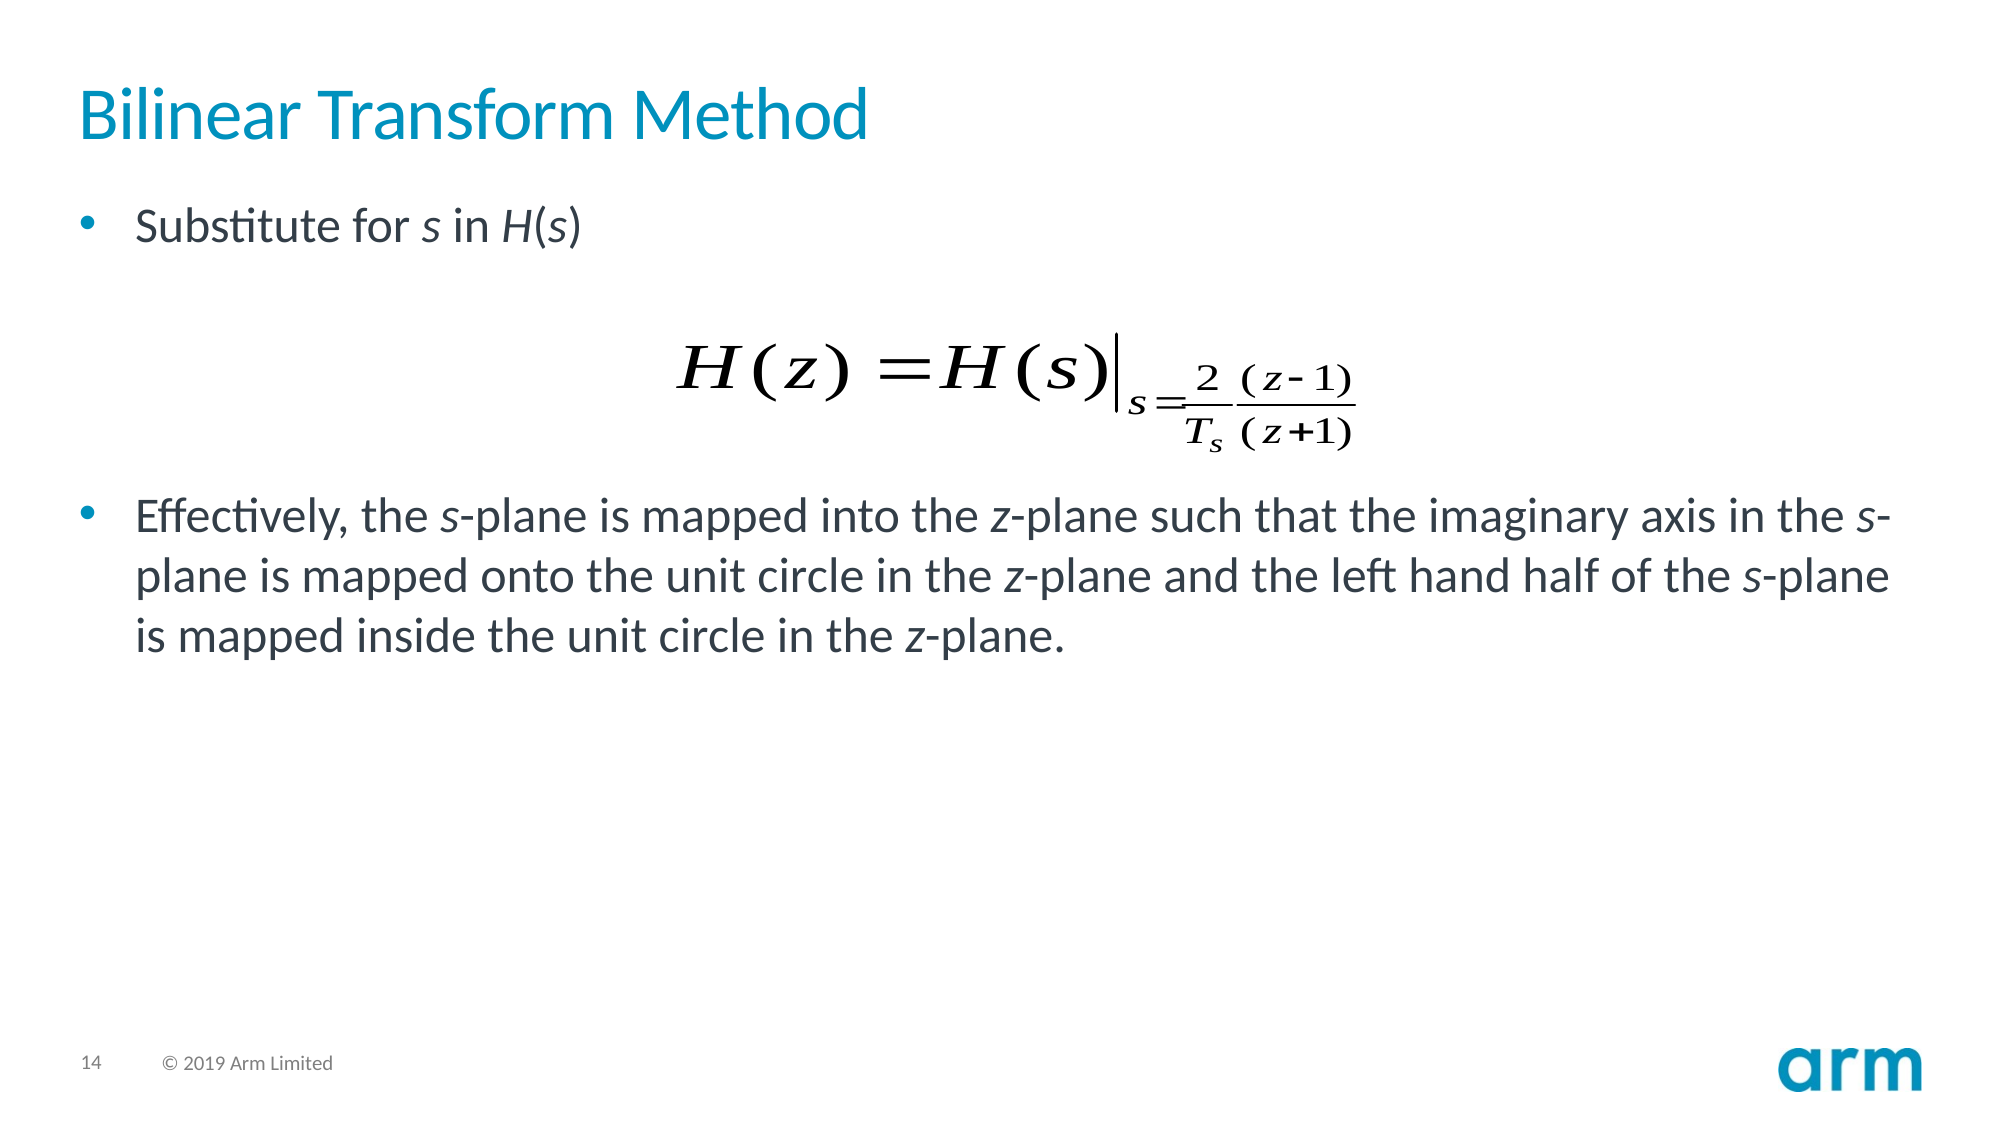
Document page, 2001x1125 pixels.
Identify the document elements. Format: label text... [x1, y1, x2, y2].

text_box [661, 319, 1375, 464]
title Bilinear Transform Method [78, 78, 1922, 186]
picture [1778, 1048, 1794, 1067]
picture [1911, 1048, 1922, 1062]
picture [1889, 1048, 1903, 1053]
list Substitute for s in H(s) Effectively, the s-plane is mapped into the z-plane such that the imaginary axis in the s-plane is mapped onto the unit circle in the z-plane and the left hand half of the s-plane is mapped inside the unit circle in the z-plane. [78, 192, 1922, 1004]
picture [1803, 1048, 1922, 1092]
picture [1788, 1056, 1812, 1083]
picture [1778, 1072, 1794, 1092]
